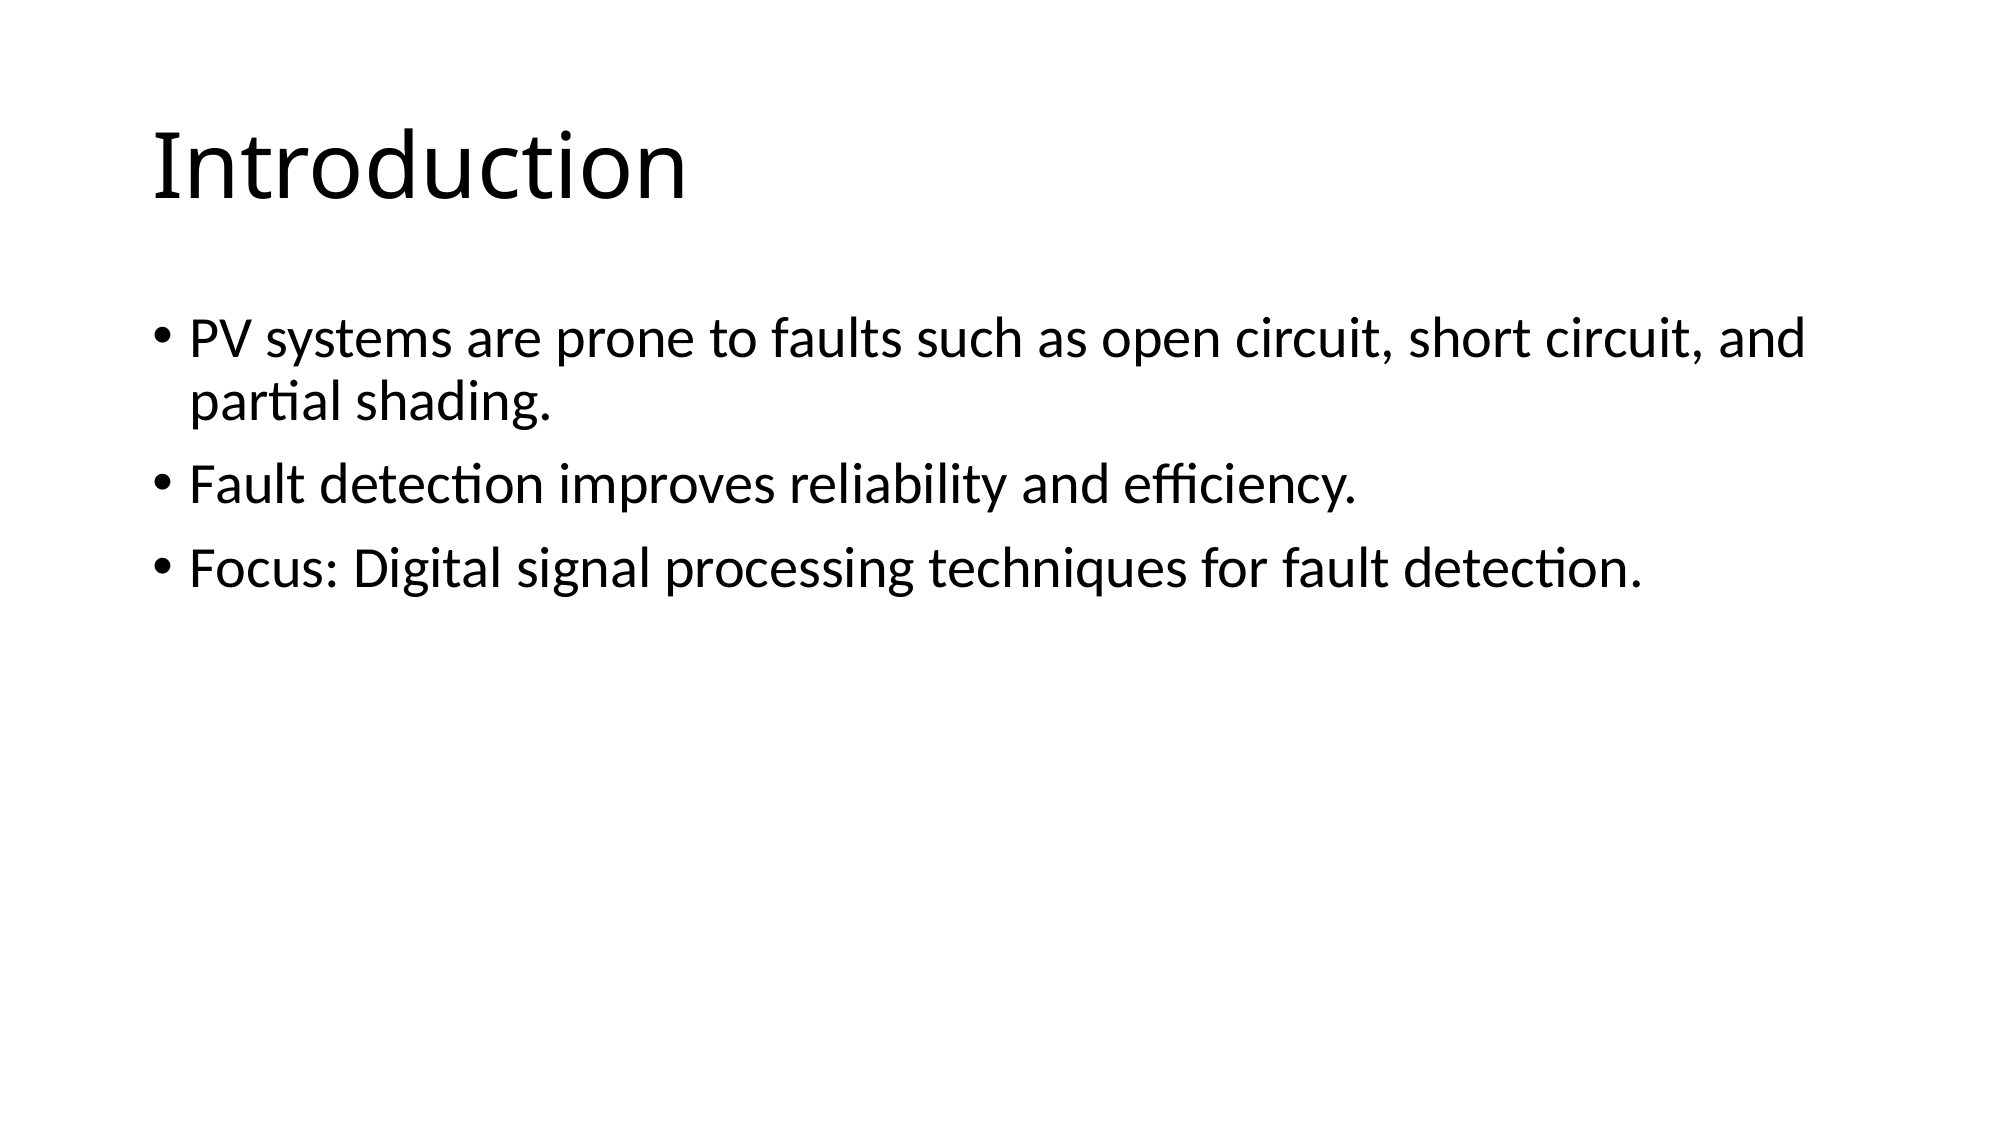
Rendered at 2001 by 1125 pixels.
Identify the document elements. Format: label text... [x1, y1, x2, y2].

title Introduction [137, 59, 1863, 278]
list PV systems are prone to faults such as open circuit, short circuit, and partial shading. Fault detection improves reliability and efficiency. Focus: Digital signal processing techniques for fault detection. [137, 299, 1863, 1014]
